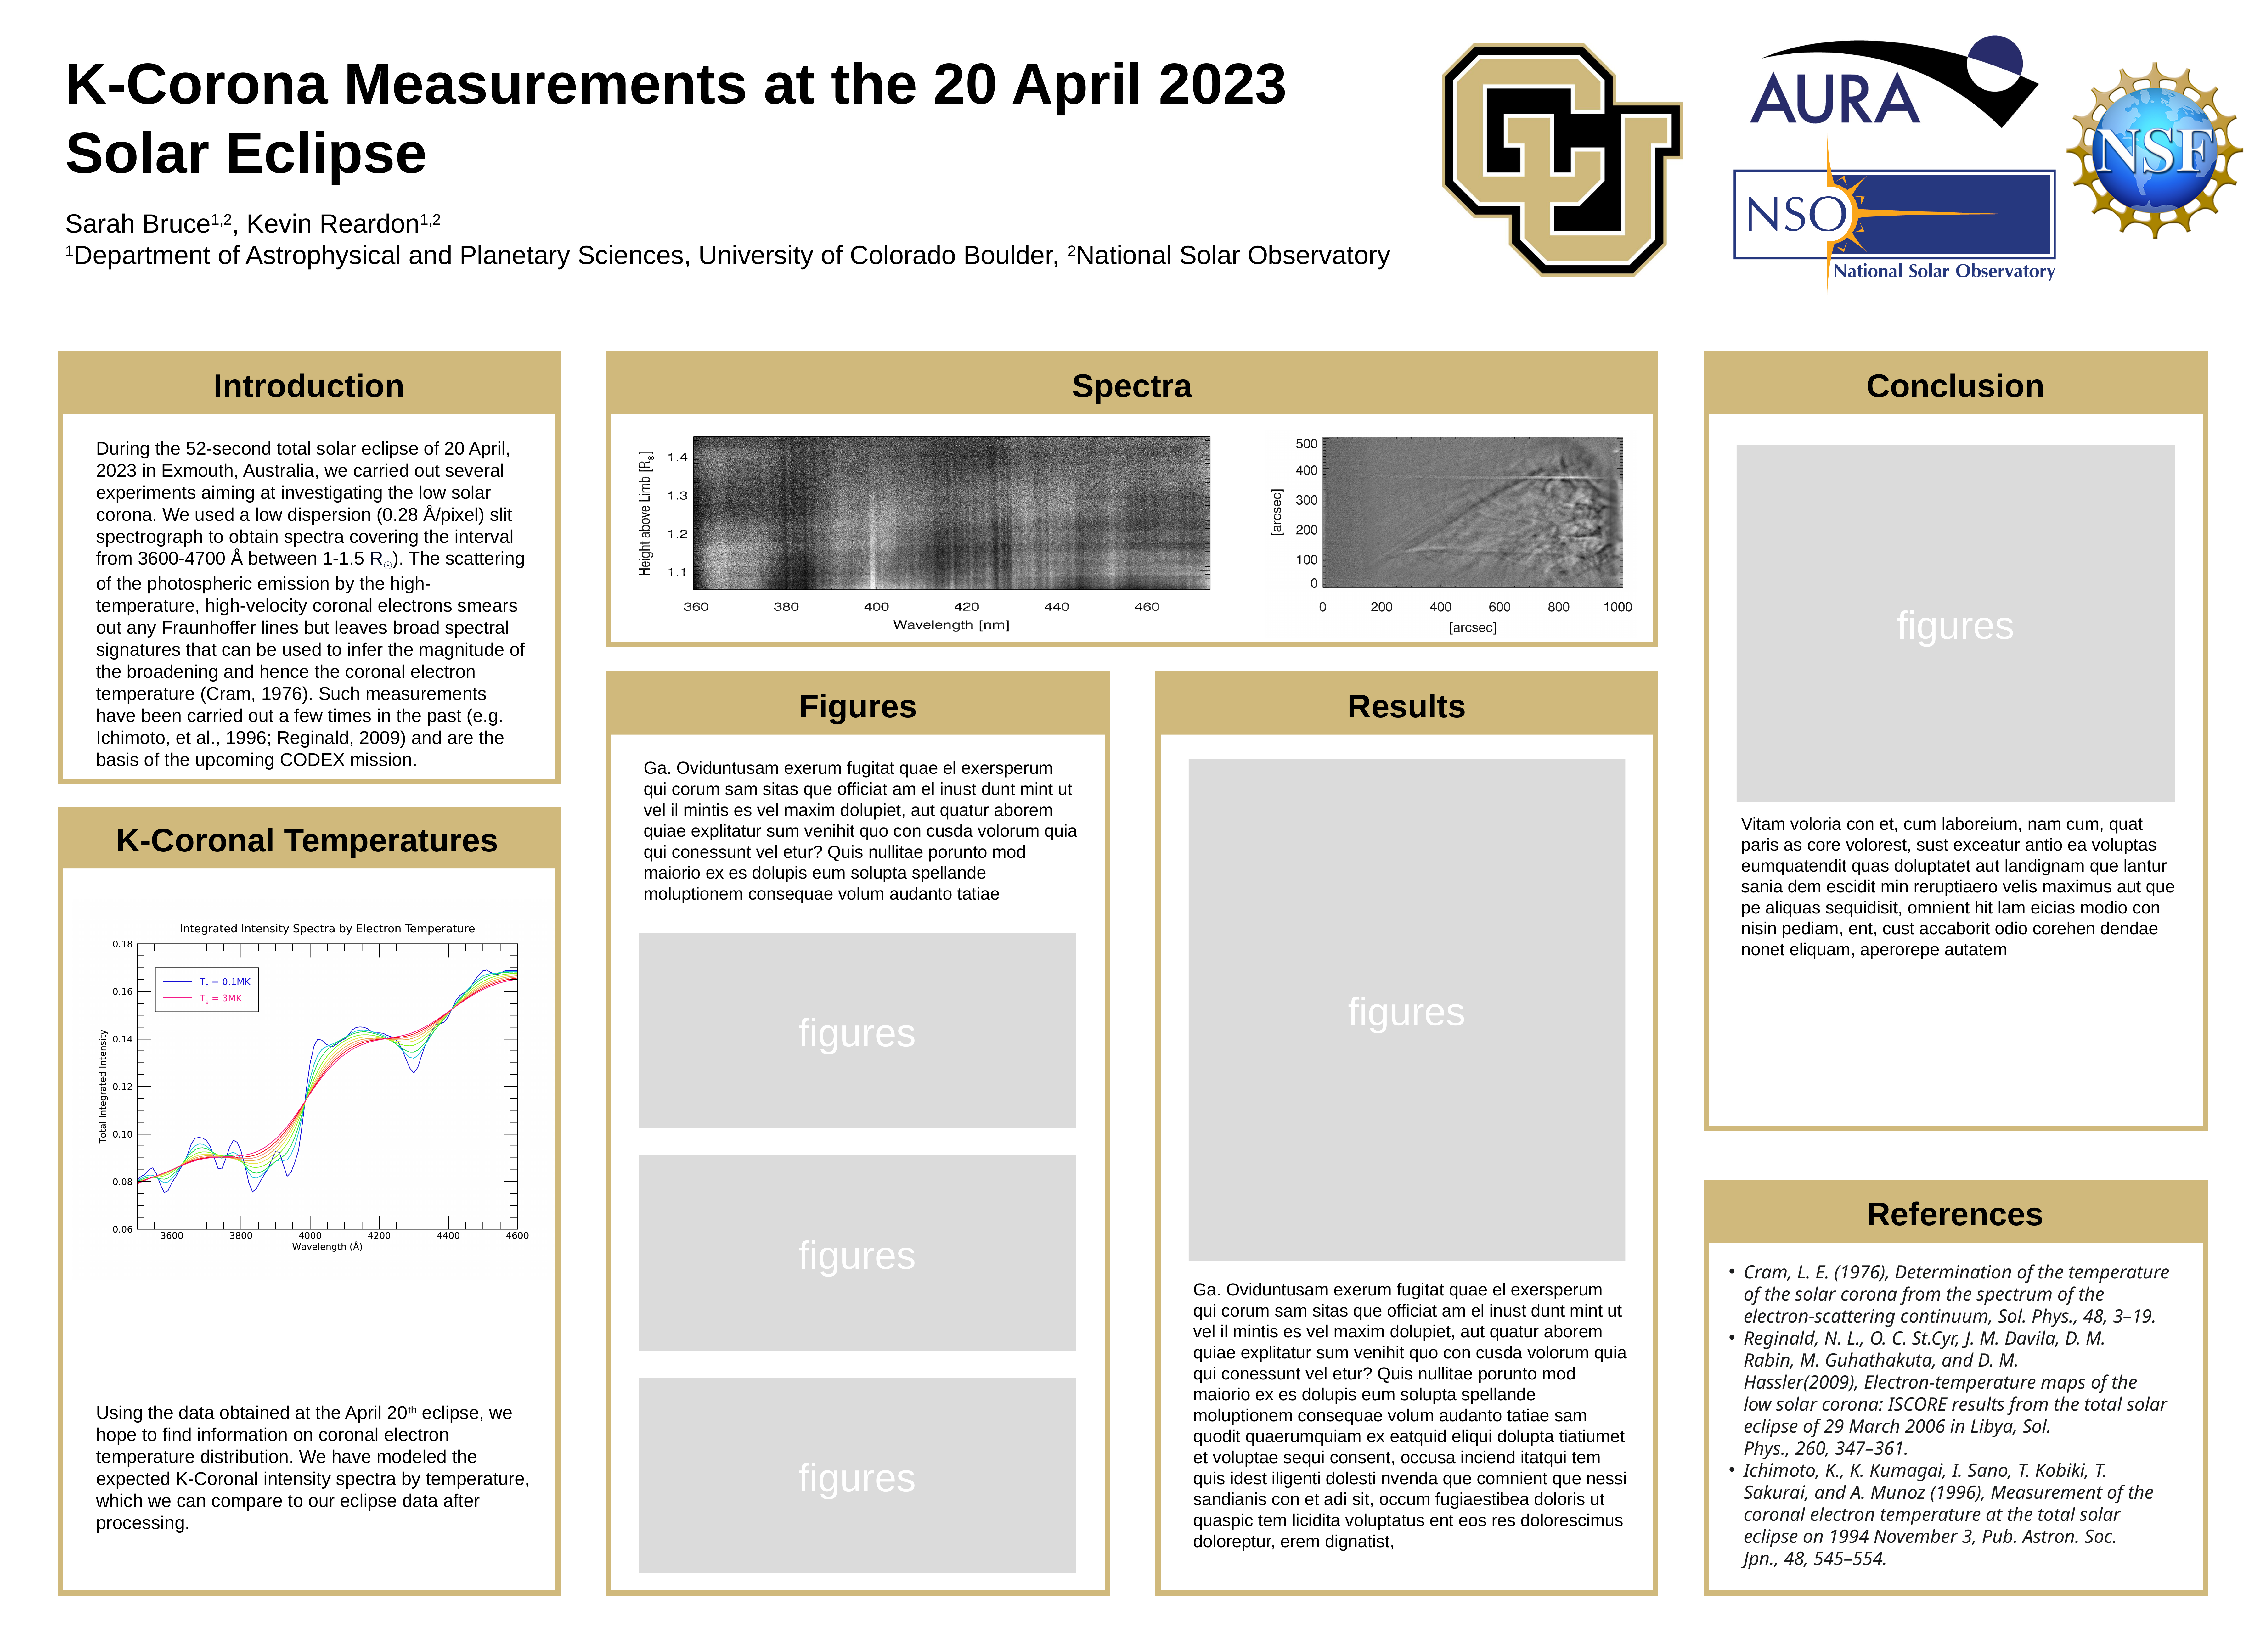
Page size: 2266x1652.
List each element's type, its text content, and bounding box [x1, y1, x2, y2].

picture [1441, 43, 1683, 277]
text_box Ga. Oviduntusam exerum fugitat quae el exersperum qui corum sam sitas que officiat am el inust dunt mint ut vel il mintis es vel maxim dolupiet, aut quatur aborem quiae explitatur sum venihit quo con cusda volorum quia qui conessunt vel etur? Quis nullitae porunto mod maiorio ex es dolupis eum solupta spellande moluptionem consequae volum audanto tatiae sam quodit quaerumquiam ex eatquid eliqui dolupta tiatiumet et voluptae sequi consent, occusa inciend itatqui tem quis idest iligenti dolesti nvenda que comnient que nessi sandianis con et adi sit, occum fugiaestibea doloris ut quaspic tem licidita voluptatus ent eos res dolorescimus doloreptur, erem dignatist, [1188, 1276, 1635, 1553]
text_box K-Corona Measurements at the 20 April 2023 Solar Eclipse [60, 43, 1441, 187]
text_box During the 52-second total solar eclipse of 20 April, 2023 in Exmouth, Australia, we carried out several experiments aiming at investigating the low solar corona. We used a low dispersion (0.28 Å/pixel) slit spectrograph to obtain spectra covering the interval from 3600-4700 Å between 1-1.5 R☉). The scattering of the photospheric emission by the high-temperature, high-velocity coronal electrons smears out any Fraunhoffer lines but leaves broad spectral signatures that can be used to infer the magnitude of the broadening and hence the coronal electron temperature (Cram, 1976). Such measurements have been carried out a few times in the past (e.g. Ichimoto, et al., 1996; Reginald, 2009) and are the basis of the upcoming CODEX mission. [91, 434, 536, 793]
text_box Spectra [608, 354, 1656, 415]
text_box [1706, 415, 2206, 1129]
text_box Vitam voloria con et, cum laboreium, nam cum, quat paris as core volorest, sust exceatur antio ea voluptas eumquatendit quas doluptatet aut landignam que lantur sania dem escidit min reruptiaero velis maximus aut que pe aliquas sequidisit, omnient hit lam eicias modio con nisin pediam, ent, cust accaborit odio corehen dendae nonet eliquam, aperorepe autatem [1736, 810, 2187, 962]
text_box Using the data obtained at the April 20th eclipse, we hope to find information on coronal electron temperature distribution. We have modeled the expected K-Coronal intensity spectra by temperature, which we can compare to our eclipse data after processing. [91, 1398, 536, 1535]
text_box figures [639, 1155, 1076, 1351]
text_box Introduction [60, 354, 558, 415]
text_box [60, 810, 558, 1593]
text_box figures [1736, 444, 2175, 802]
text_box K-Coronal Temperatures [59, 808, 557, 869]
text_box figures [639, 1378, 1076, 1574]
picture [72, 899, 555, 1280]
text_box Sarah Bruce1,2, Kevin Reardon1,2 1Department of Astrophysical and Planetary Sciences, University of Colorado Boulder, 2National Solar Observatory [60, 204, 1441, 272]
text_box [608, 415, 1656, 645]
text_box [1158, 735, 1656, 1593]
text_box figures [1188, 758, 1626, 1261]
text_box Cram, L. E. (1976), Determination of the temperature of the solar corona from the spectrum of the electron-scattering continuum, Sol. Phys., 48, 3–19. Reginald, N. L., O. C. St.Cyr, J. M. Davila, D. M. Rabin, M. Guhathakuta, and D. M. Hassler(2009), Electron-temperature maps of the low solar corona: ISCORE results from the total solar eclipse of 29 March 2006 in Libya, Sol. Phys., 260, 347–361. Ichimoto, K., K. Kumagai, I. Sano, T. Kobiki, T. Sakurai, and A. Munoz (1996), Measurement of the coronal electron temperature at the total solar eclipse on 1994 November 3, Pub. Astron. Soc. Jpn., 48, 545–554. [1724, 1258, 2175, 1571]
text_box [60, 415, 558, 782]
text_box [1706, 1182, 2206, 1593]
text_box Results [1158, 674, 1656, 735]
picture [1733, 35, 2266, 311]
text_box figures [639, 933, 1076, 1129]
text_box Figures [608, 674, 1108, 735]
text_box References [1705, 1182, 2205, 1243]
text_box [608, 735, 1108, 1593]
text_box Ga. Oviduntusam exerum fugitat quae el exersperum qui corum sam sitas que officiat am el inust dunt mint ut vel il mintis es vel maxim dolupiet, aut quatur aborem quiae explitatur sum venihit quo con cusda volorum quia qui conessunt vel etur? Quis nullitae porunto mod maiorio ex es dolupis eum solupta spellande moluptionem consequae volum audanto tatiae [639, 754, 1084, 906]
picture [1265, 430, 1637, 638]
text_box Conclusion [1706, 354, 2206, 415]
picture [621, 424, 1226, 638]
